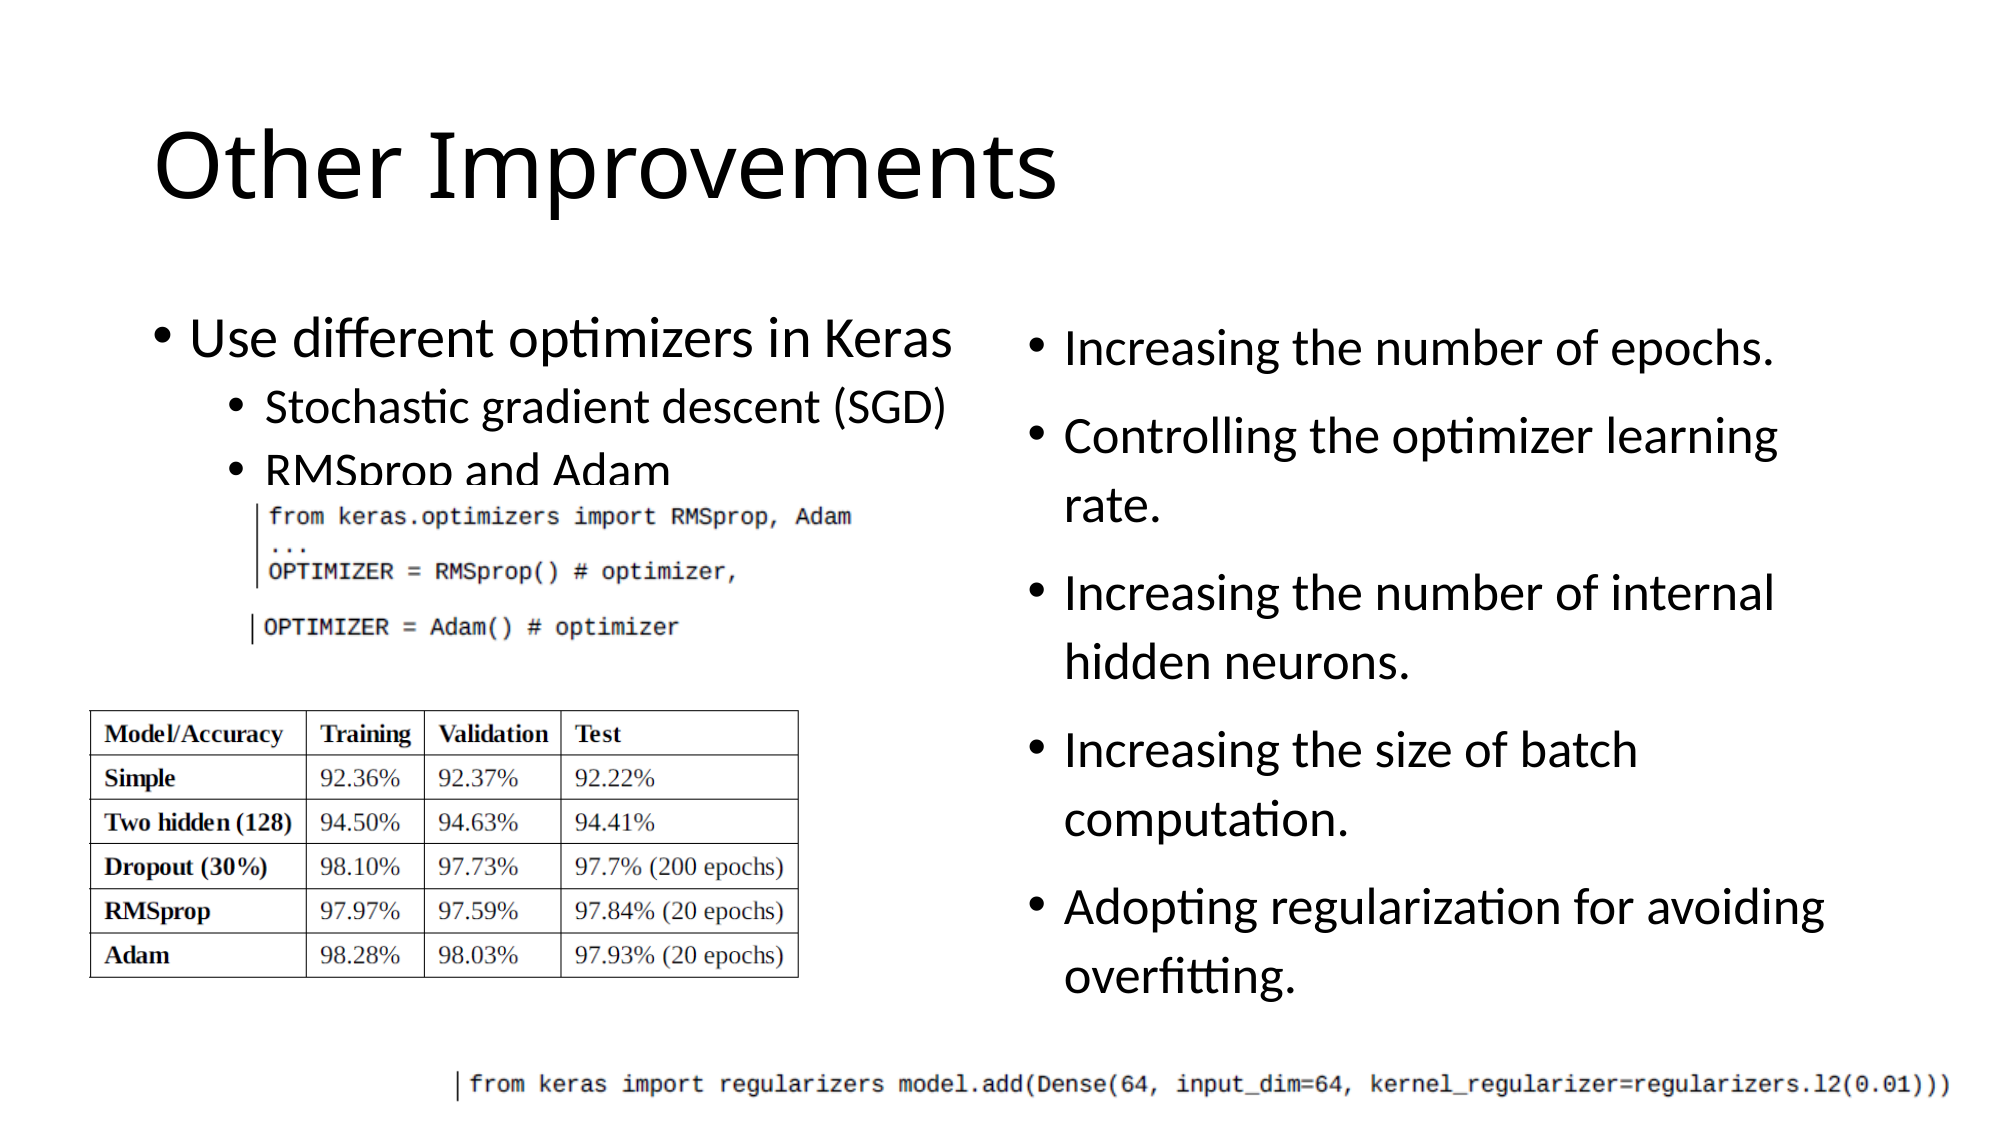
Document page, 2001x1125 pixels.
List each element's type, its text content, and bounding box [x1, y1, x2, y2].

list Increasing the number of epochs. Controlling the optimizer learning rate. Increasing the number of internal hidden neurons. Increasing the size of batch computation. Adopting regularization for avoiding overfitting. [1012, 299, 1863, 1014]
list Use different optimizers in Keras Stochastic gradient descent (SGD) RMSprop and Adam [137, 299, 988, 1014]
title Other Improvements [137, 59, 1863, 278]
picture [440, 1051, 1985, 1125]
picture [230, 485, 908, 667]
picture [86, 704, 808, 985]
